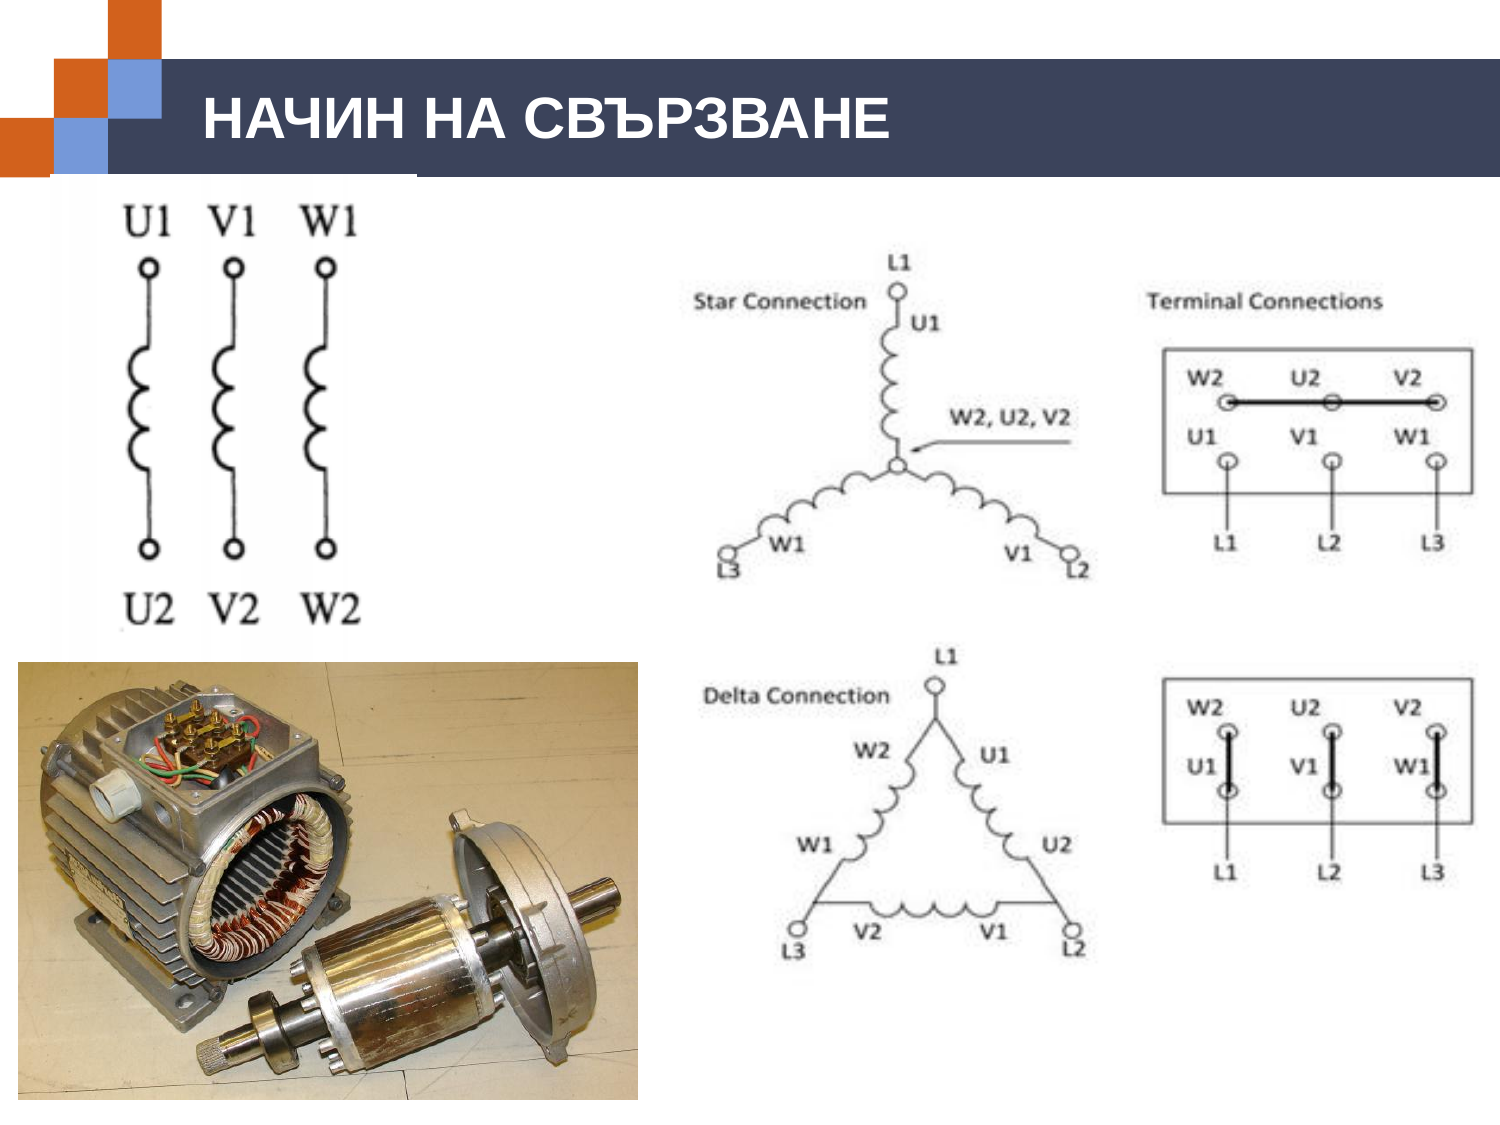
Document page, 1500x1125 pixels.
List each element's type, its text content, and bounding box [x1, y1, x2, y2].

picture [18, 662, 638, 1101]
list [49, 174, 418, 660]
picture [661, 224, 1500, 1009]
title НАЧИН НА СВЪРЗВАНЕ [187, 74, 1401, 156]
